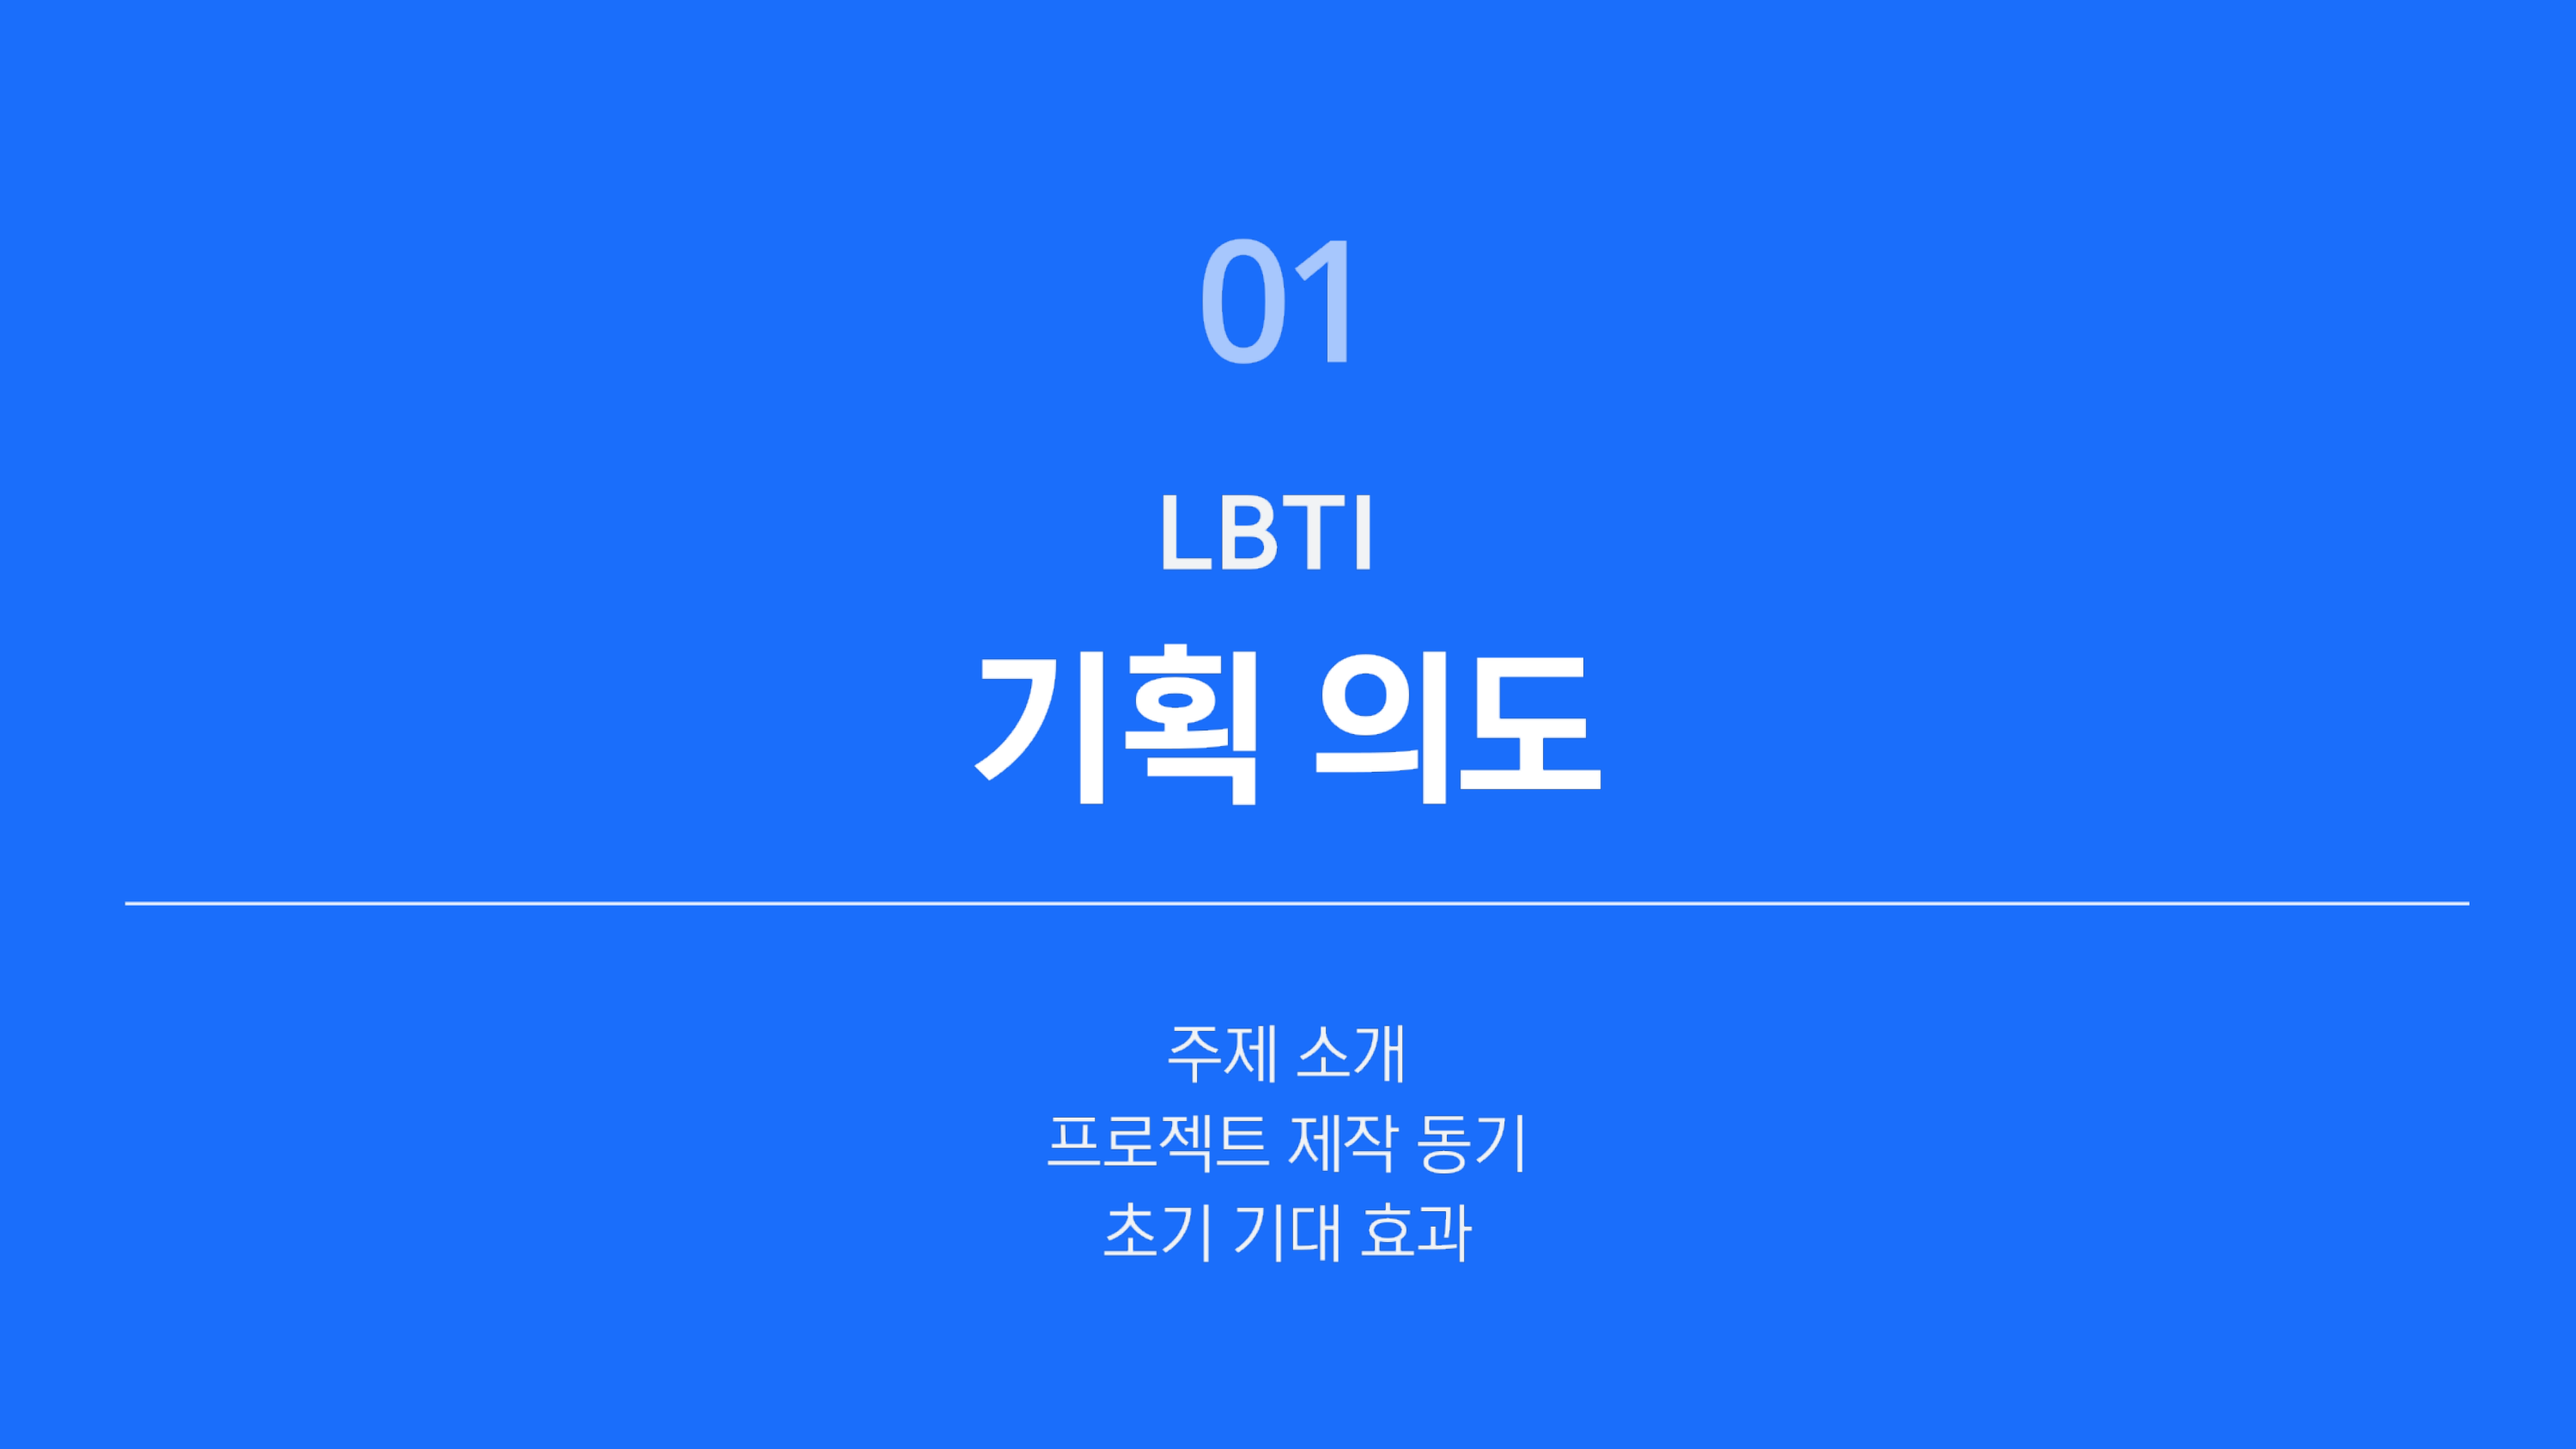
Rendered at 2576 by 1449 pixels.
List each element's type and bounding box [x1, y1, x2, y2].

picture [468, 453, 1680, 882]
picture [1118, 154, 1425, 441]
text_box [106, 901, 2470, 906]
picture [843, 1002, 1553, 1292]
